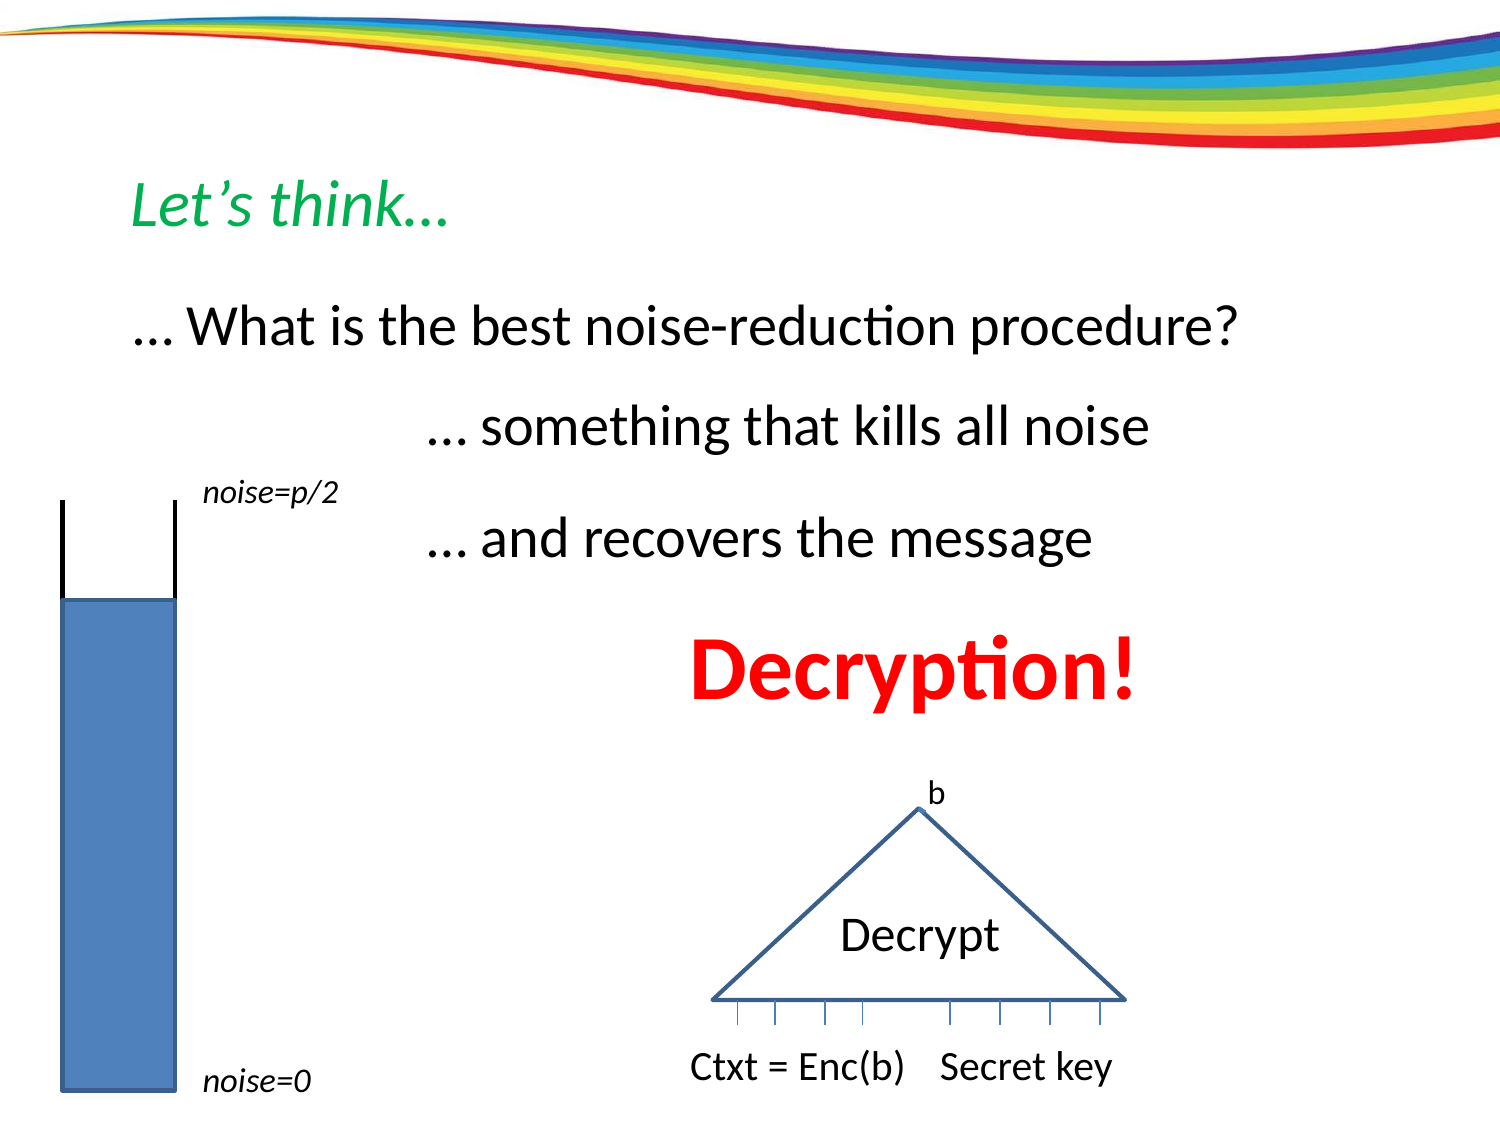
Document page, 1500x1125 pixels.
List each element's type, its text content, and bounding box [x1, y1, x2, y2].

picture [0, 0, 1500, 563]
text_box … What is the best noise-reduction procedure? [118, 268, 1413, 375]
text_box Secret key [924, 1031, 1178, 1088]
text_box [62, 499, 176, 1088]
text_box … and recovers the message [412, 481, 1500, 588]
text_box Decrypt [825, 893, 1075, 950]
text_box Let’s think… [115, 124, 1203, 275]
text_box … something that kills all noise [412, 368, 1225, 475]
text_box noise=p/2 [187, 462, 363, 519]
text_box [710, 811, 1127, 1003]
text_box noise=0 [187, 1050, 363, 1107]
text_box Decryption! [675, 587, 1163, 738]
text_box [918, 808, 926, 813]
text_box b [912, 762, 1088, 819]
text_box Ctxt = Enc(b) [674, 1031, 924, 1088]
